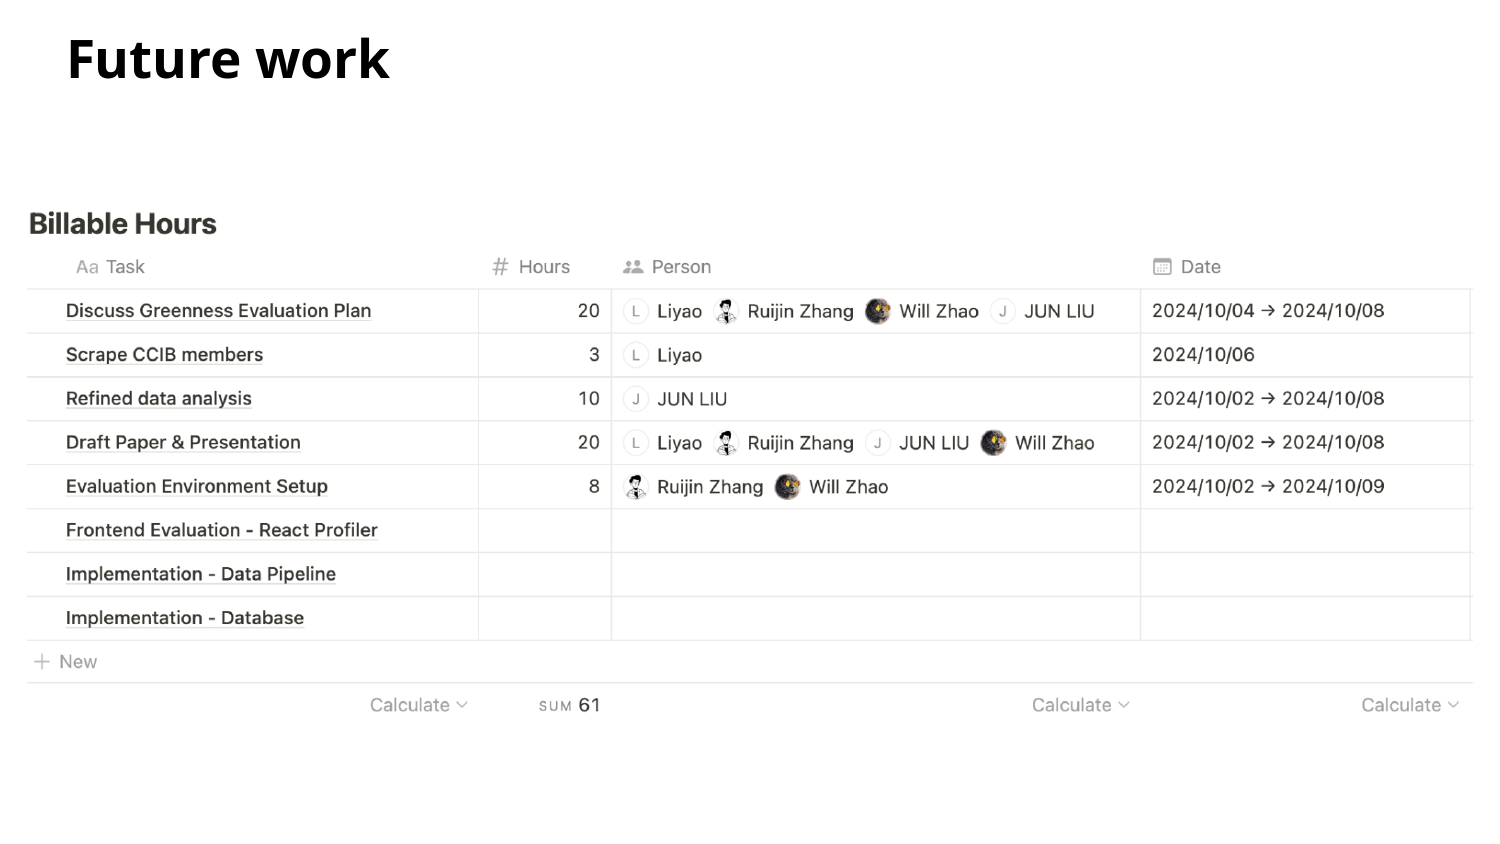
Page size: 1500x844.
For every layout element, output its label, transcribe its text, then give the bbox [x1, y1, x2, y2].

title Future work [51, 7, 1449, 110]
picture [26, 195, 1473, 733]
